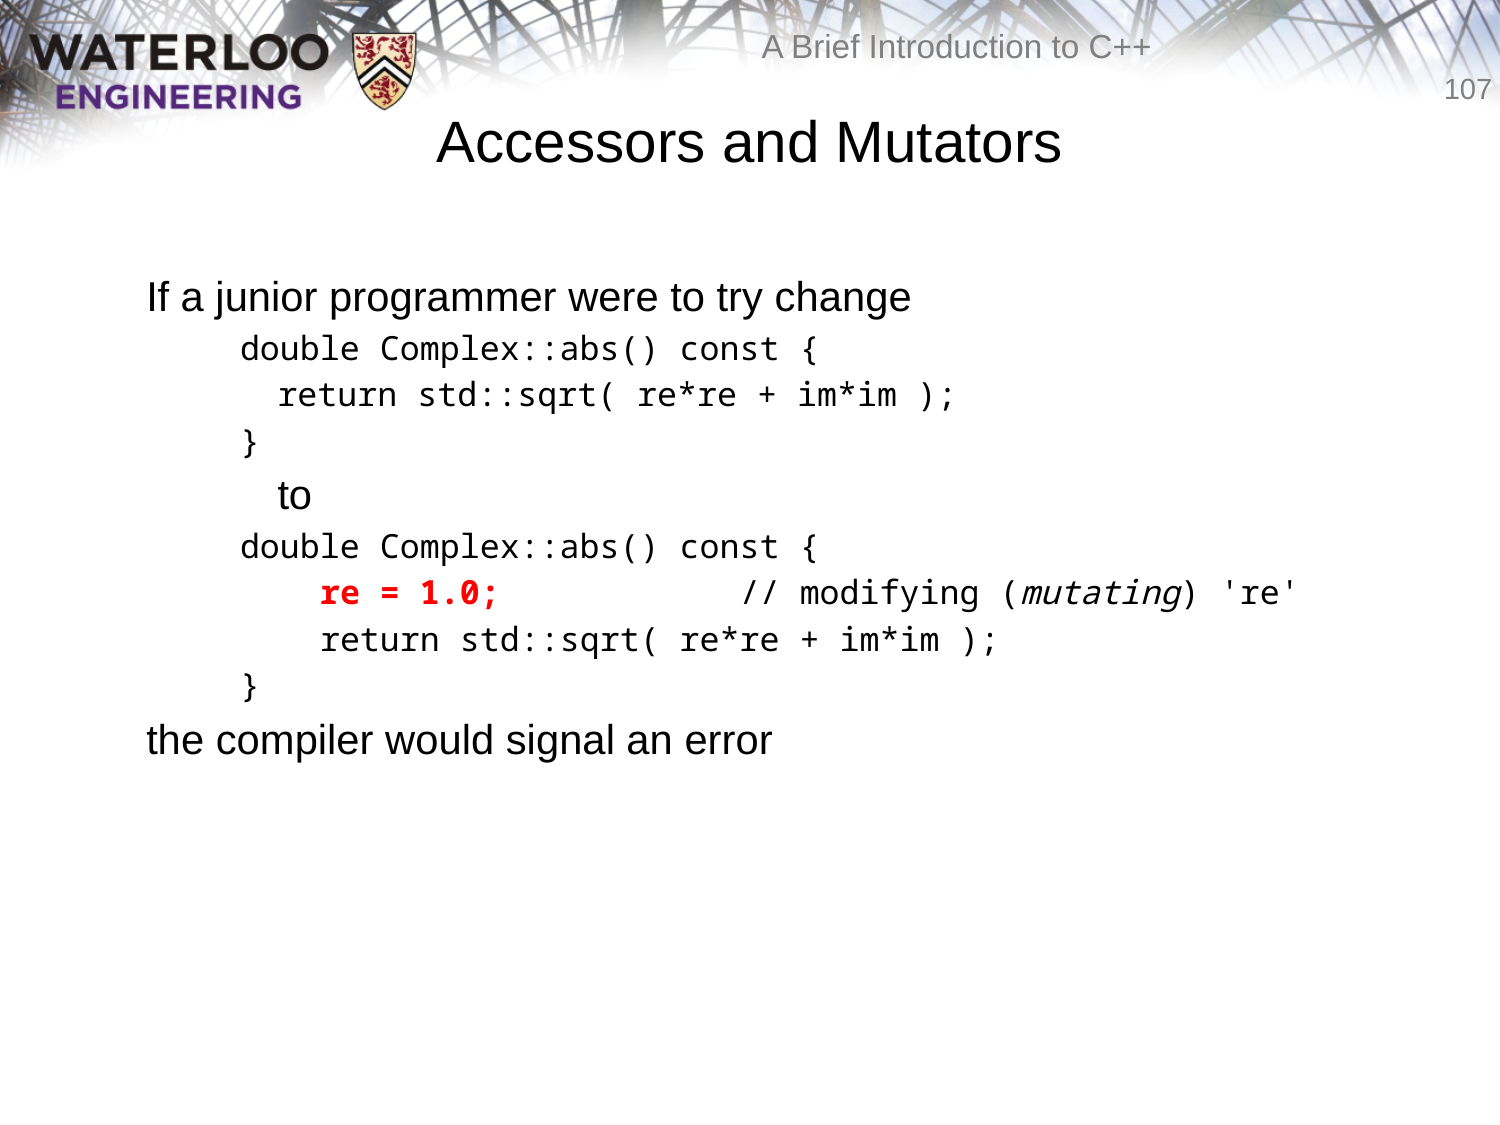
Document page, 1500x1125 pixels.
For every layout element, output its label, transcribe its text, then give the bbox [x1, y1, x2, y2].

title Accessors and Mutators [74, 44, 1426, 233]
picture [0, 0, 1500, 1125]
list If a junior programmer were to try change double Complex::abs() const { return std::sqrt( re*re + im*im ); } to double Complex::abs() const { re = 1.0; // modifying (mutating) 're' return std::sqrt( re*re + im*im ); } the compiler would signal an error [74, 262, 1426, 1006]
